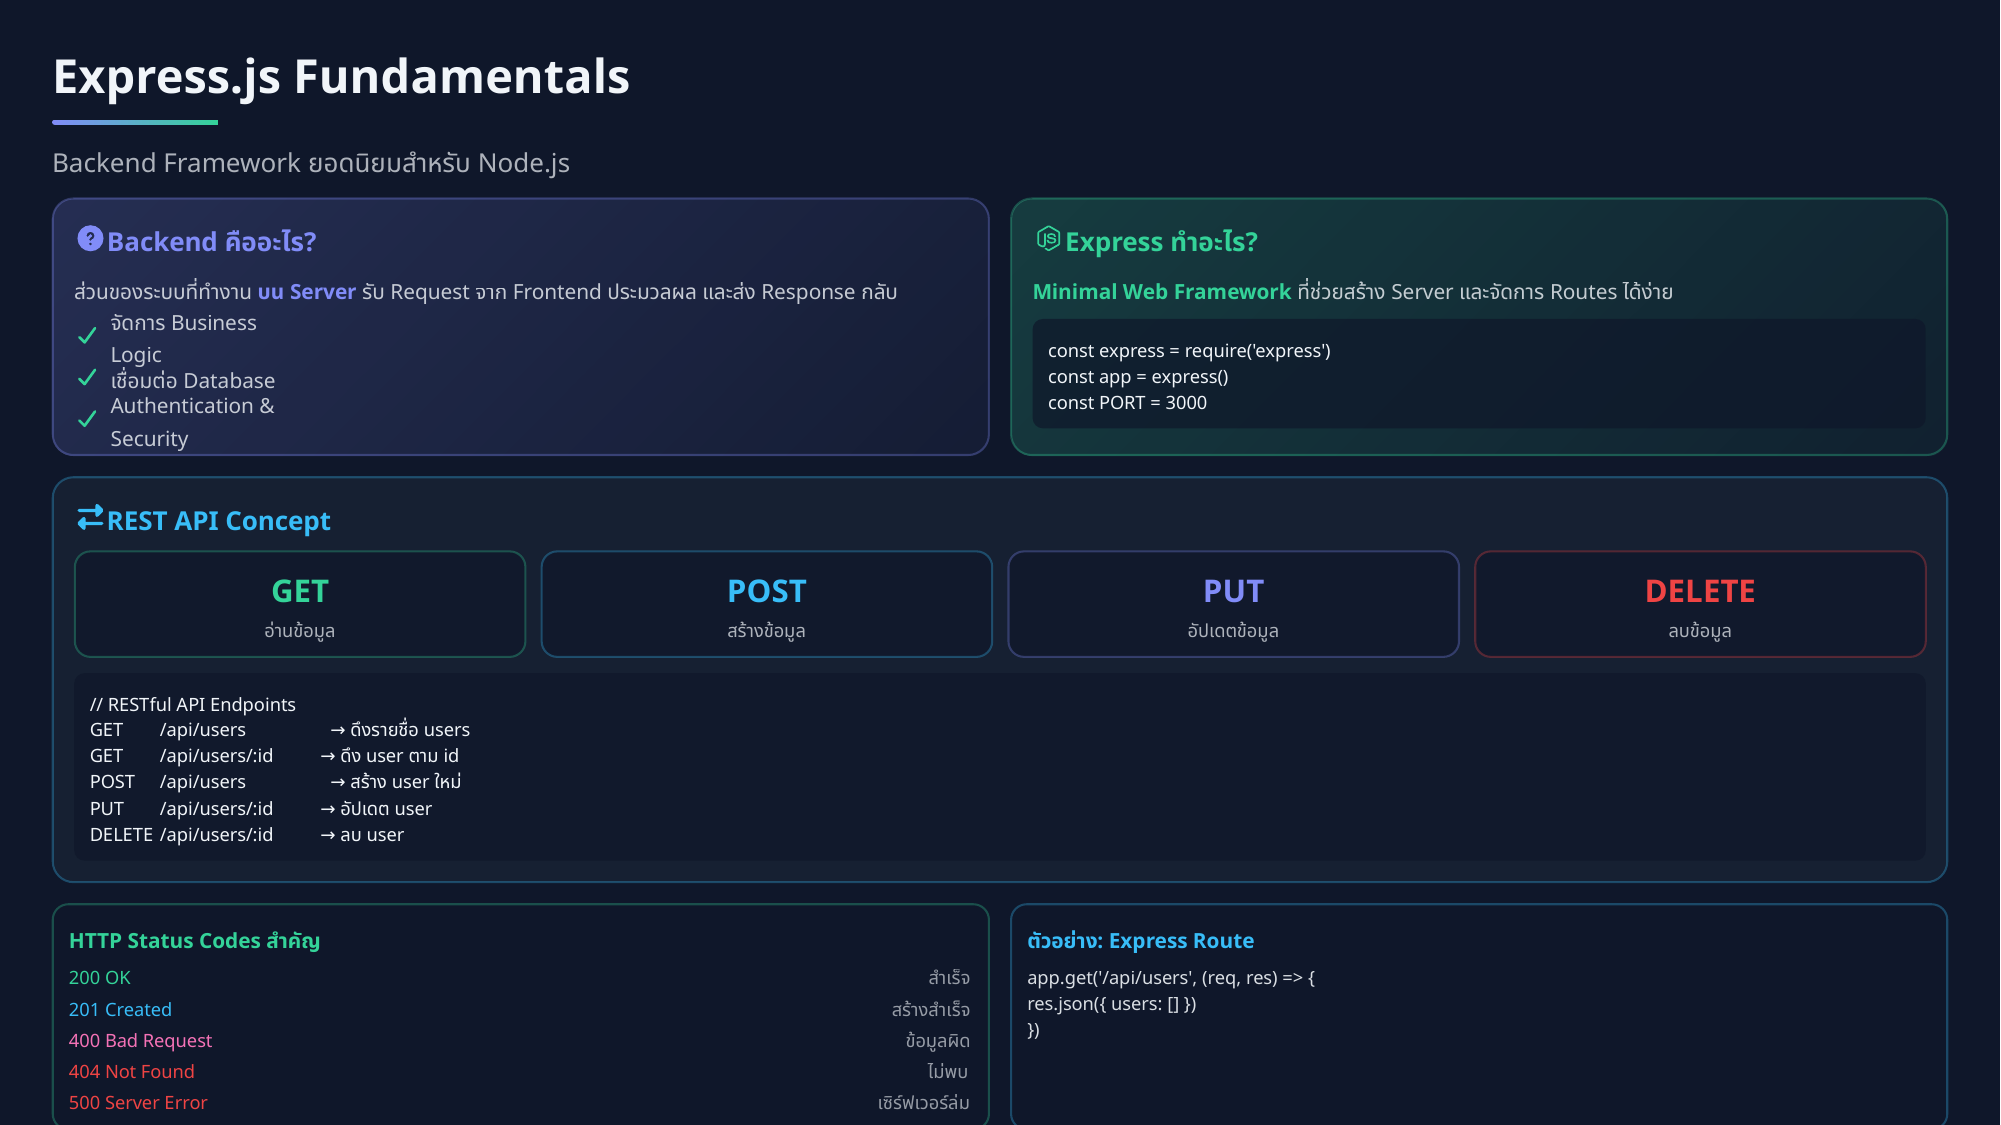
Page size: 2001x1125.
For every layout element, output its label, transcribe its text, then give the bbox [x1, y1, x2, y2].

text_box 400 Bad Request [68, 1024, 228, 1051]
text_box [1037, 225, 1061, 252]
text_box [52, 198, 989, 456]
text_box [1032, 318, 1926, 429]
text_box [1011, 904, 1948, 1125]
text_box → สร้าง user ใหม่ [330, 768, 488, 791]
text_box → ดึง user ตาม id [320, 742, 491, 765]
text_box → ดึงรายชื่อ users [330, 716, 490, 739]
text_box [52, 119, 219, 125]
text_box [74, 551, 526, 657]
text_box GET [89, 742, 129, 765]
text_box สำเร็จ [928, 962, 982, 989]
text_box /api/users/:id [159, 742, 310, 765]
text_box Express.js Fundamentals [52, 52, 1972, 105]
text_box /api/users/:id [159, 794, 310, 817]
text_box const express = require('express') [1048, 334, 1920, 360]
text_box HTTP Status Codes สำคัญ [68, 920, 983, 952]
text_box POST [550, 567, 984, 610]
text_box const PORT = 3000 [1048, 386, 1920, 413]
text_box อ่านข้อมูล [86, 614, 514, 641]
text_box }) [1027, 1014, 1940, 1041]
text_box 500 Server Error [68, 1087, 239, 1114]
text_box // RESTful API Endpoints [89, 688, 1920, 715]
text_box /api/users [159, 768, 270, 791]
text_box 404 Not Found [69, 1055, 209, 1082]
text_box เซิร์ฟเวอร์ล่ม [877, 1087, 982, 1114]
text_box เชื่อมต่อ Database [110, 360, 280, 392]
text_box Minimal Web Framework ที่ช่วยสร้าง Server และจัดการ Routes ได้ง่าย [1032, 272, 1937, 304]
text_box app.get('/api/users', (req, res) => { [1027, 962, 1940, 988]
text_box สร้างข้อมูล [553, 614, 981, 641]
text_box สร้างสำเร็จ [891, 993, 982, 1020]
text_box 201 Created [68, 993, 189, 1020]
text_box ลบข้อมูล [1486, 614, 1914, 641]
text_box จัดการ Business Logic [110, 319, 313, 351]
text_box GET [89, 716, 129, 739]
text_box ไม่พบ [927, 1055, 982, 1082]
text_box REST API Concept [106, 498, 1939, 536]
text_box [74, 673, 1926, 861]
text_box [77, 517, 104, 530]
text_box Backend Framework ยอดนิยมสำหรับ Node.js [52, 140, 1961, 177]
text_box const app = express() [1048, 360, 1920, 386]
text_box ส่วนของระบบที่ทำงาน บน Server รับ Request จาก Frontend ประมวลผล และส่ง Response กลับ [74, 272, 978, 304]
text_box PUT [89, 794, 129, 817]
text_box /api/users [159, 716, 270, 739]
text_box 200 OK [69, 962, 139, 989]
text_box DELETE [89, 820, 159, 843]
text_box อัปเดตข้อมูล [1020, 614, 1448, 641]
text_box GET [83, 567, 517, 610]
text_box → อัปเดต user [320, 794, 451, 817]
text_box [77, 225, 104, 252]
text_box PUT [1016, 567, 1451, 610]
text_box ข้อมูลผิด [905, 1024, 982, 1051]
text_box [78, 327, 97, 344]
text_box Authentication & Security [110, 402, 351, 434]
text_box → ลบ user [320, 820, 423, 843]
text_box [52, 904, 989, 1125]
text_box res.json({ users: [] }) [1027, 988, 1940, 1014]
text_box [1011, 198, 1948, 456]
text_box [77, 504, 103, 517]
text_box /api/users/:id [159, 820, 310, 843]
text_box Express ทำอะไร? [1065, 220, 1939, 257]
text_box [1008, 551, 1460, 657]
text_box [541, 551, 993, 657]
text_box [52, 477, 1948, 883]
text_box Backend คืออะไร? [106, 220, 981, 257]
text_box ตัวอย่าง: Express Route [1027, 920, 1942, 952]
text_box POST [89, 768, 139, 791]
text_box DELETE [1483, 567, 1918, 610]
text_box [78, 368, 97, 386]
text_box [1475, 551, 1926, 657]
text_box [78, 410, 97, 428]
